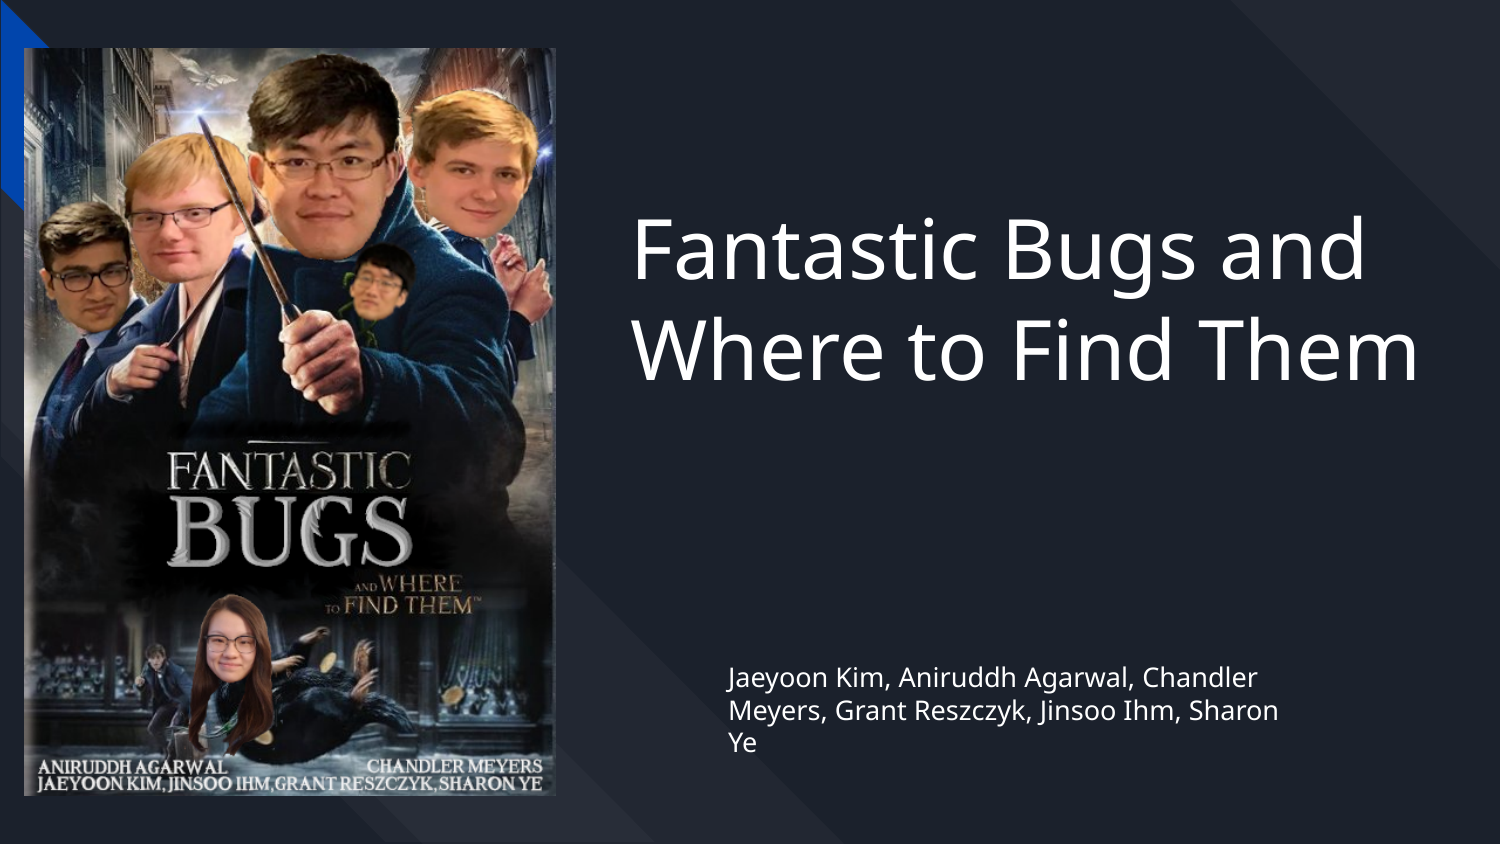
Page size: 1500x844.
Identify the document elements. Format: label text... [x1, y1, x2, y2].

picture [24, 47, 556, 796]
title Fantastic Bugs and Where to Find Them [615, 181, 1439, 441]
subtitle Jaeyoon Kim, Aniruddh Agarwal, Chandler Meyers, Grant Reszczyk, Jinsoo Ihm, Sharon Ye [713, 645, 1319, 729]
